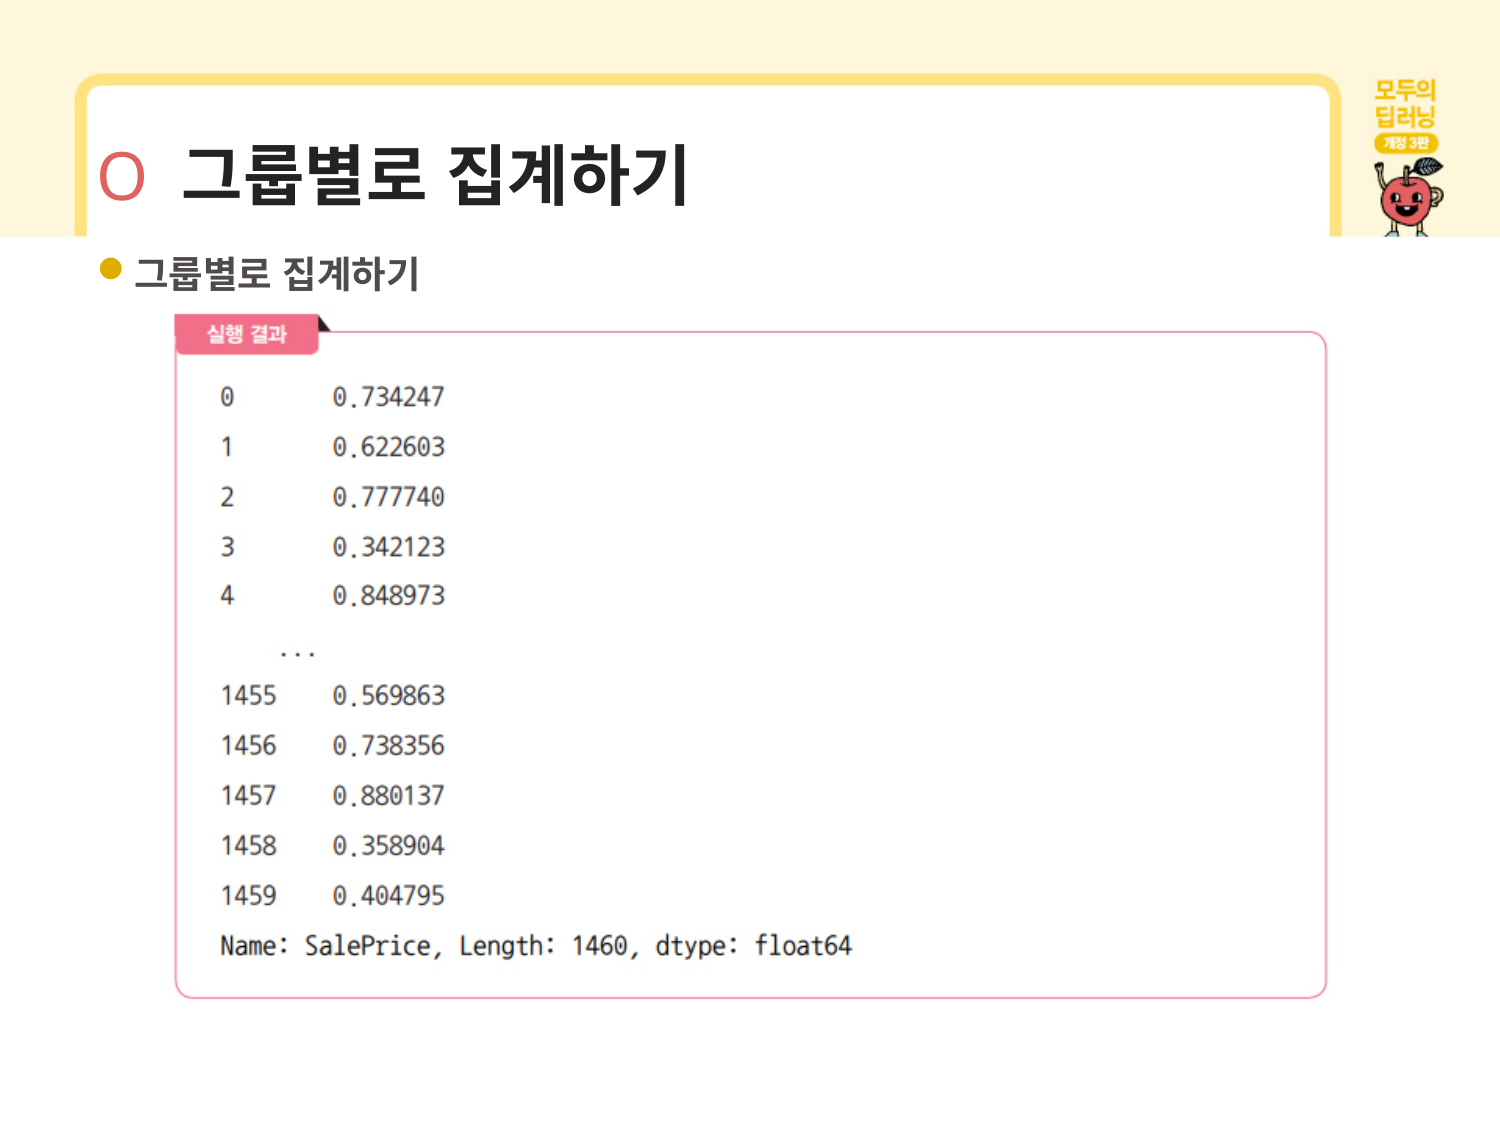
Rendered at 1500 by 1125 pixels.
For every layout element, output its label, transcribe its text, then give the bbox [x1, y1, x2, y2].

title O 그룹별로 집계하기 [81, 90, 1412, 222]
list 그룹별로 집계하기 [81, 239, 1412, 1054]
picture [0, 0, 1500, 1125]
